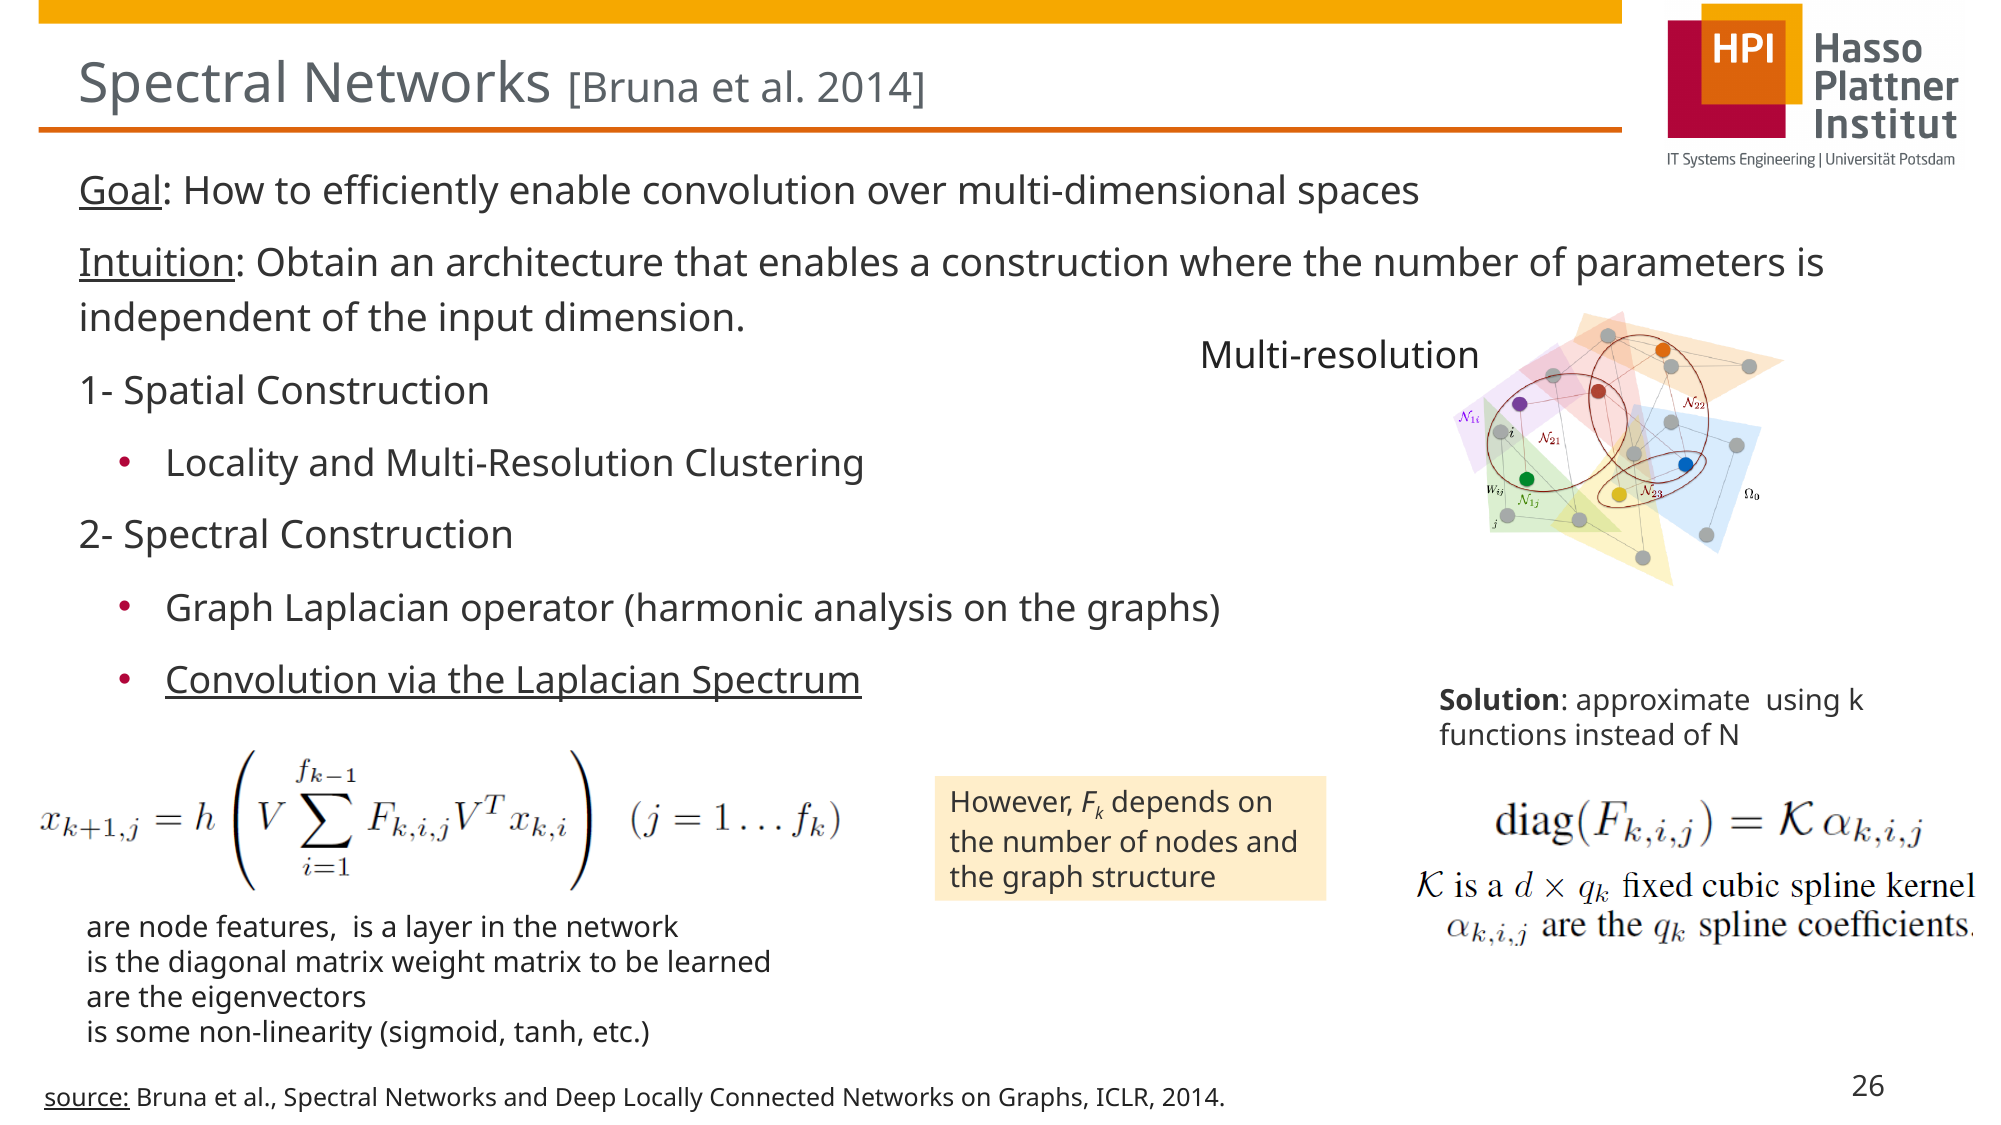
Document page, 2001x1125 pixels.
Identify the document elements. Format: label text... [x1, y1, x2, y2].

text_box Multi-resolution [1184, 324, 1440, 384]
text_box source: Bruna et al., Spectral Networks and Deep Locally Connected Networks on Graphs, ICLR, 2014. [29, 1074, 1760, 1119]
picture [29, 732, 846, 901]
picture [1481, 791, 1933, 861]
picture [1664, 0, 1965, 170]
text_box However, Fk depends on the number of nodes and the graph structure [934, 776, 1327, 901]
slide_number 26 [1834, 1064, 1961, 1107]
title Spectral Networks [Bruna et al. 2014] [78, 23, 1583, 119]
picture [1412, 867, 1983, 950]
picture [1445, 305, 1797, 597]
list Goal: How to efficiently enable convolution over multi-dimensional spaces Intuition: Obtain an architecture that enables a construction where the number of parameters is independent of the input dimension. 1- Spatial Construction Locality and Multi-Resolution Clustering 2- Spectral Construction Graph Laplacian operator (harmonic analysis on the graphs) Convolution via the Laplacian Spectrum [78, 156, 1961, 853]
